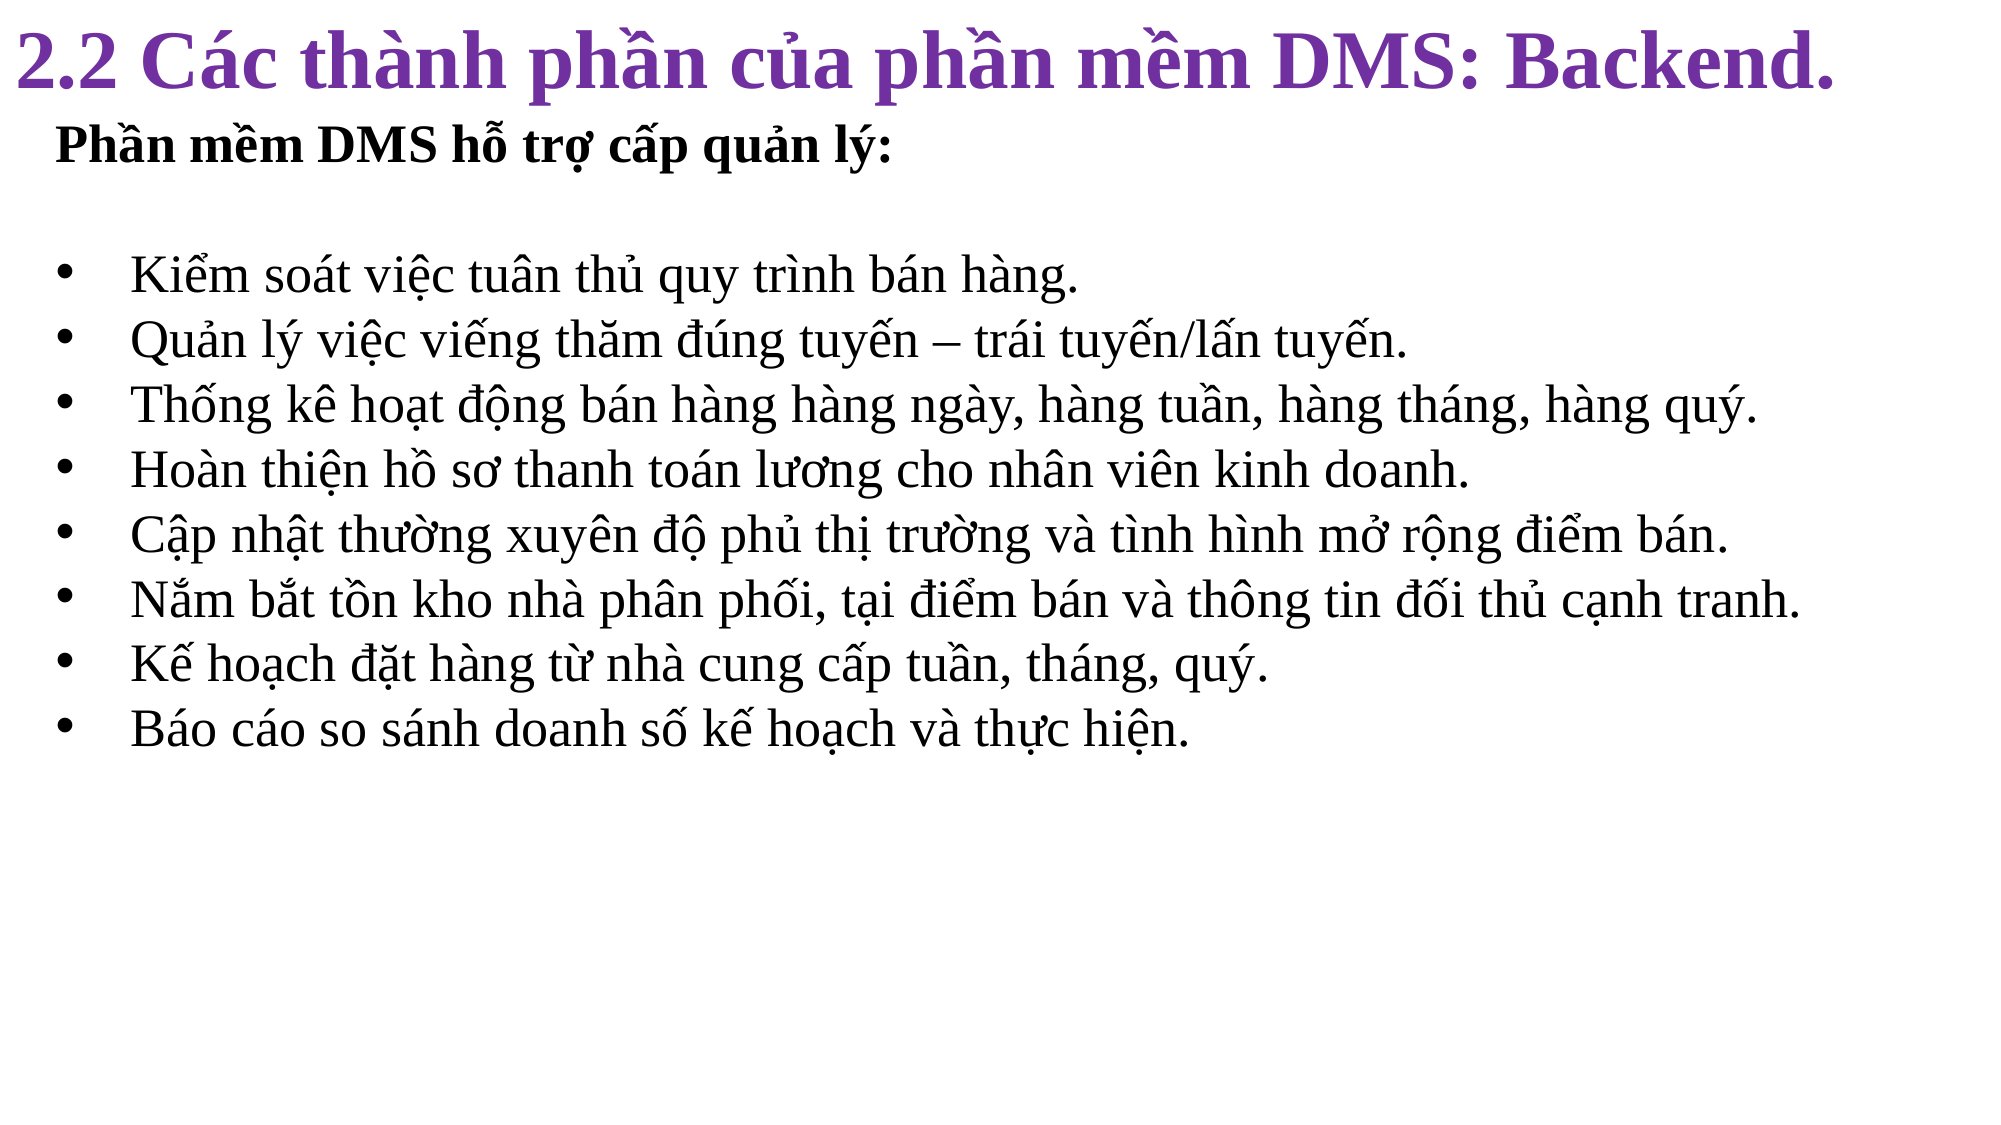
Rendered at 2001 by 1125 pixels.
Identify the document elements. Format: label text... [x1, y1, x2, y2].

title 2.2 Các thành phần của phần mềm DMS: Backend. [0, 0, 2000, 125]
text_box Phần mềm DMS hỗ trợ cấp quản lý: Kiểm soát việc tuân thủ quy trình bán hàng. Quản lý việc viếng thăm đúng tuyến – trái tuyến/lấn tuyến. Thống kê hoạt động bán hàng hàng ngày, hàng tuần, hàng tháng, hàng quý. Hoàn thiện hồ sơ thanh toán lương cho nhân viên kinh doanh. Cập nhật thường xuyên độ phủ thị trường và tình hình mở rộng điểm bán. Nắm bắt tồn kho nhà phân phối, tại điểm bán và thông tin đối thủ cạnh tranh. Kế hoạch đặt hàng từ nhà cung cấp tuần, tháng, quý. Báo cáo so sánh doanh số kế hoạch và thực hiện. [40, 100, 1960, 766]
